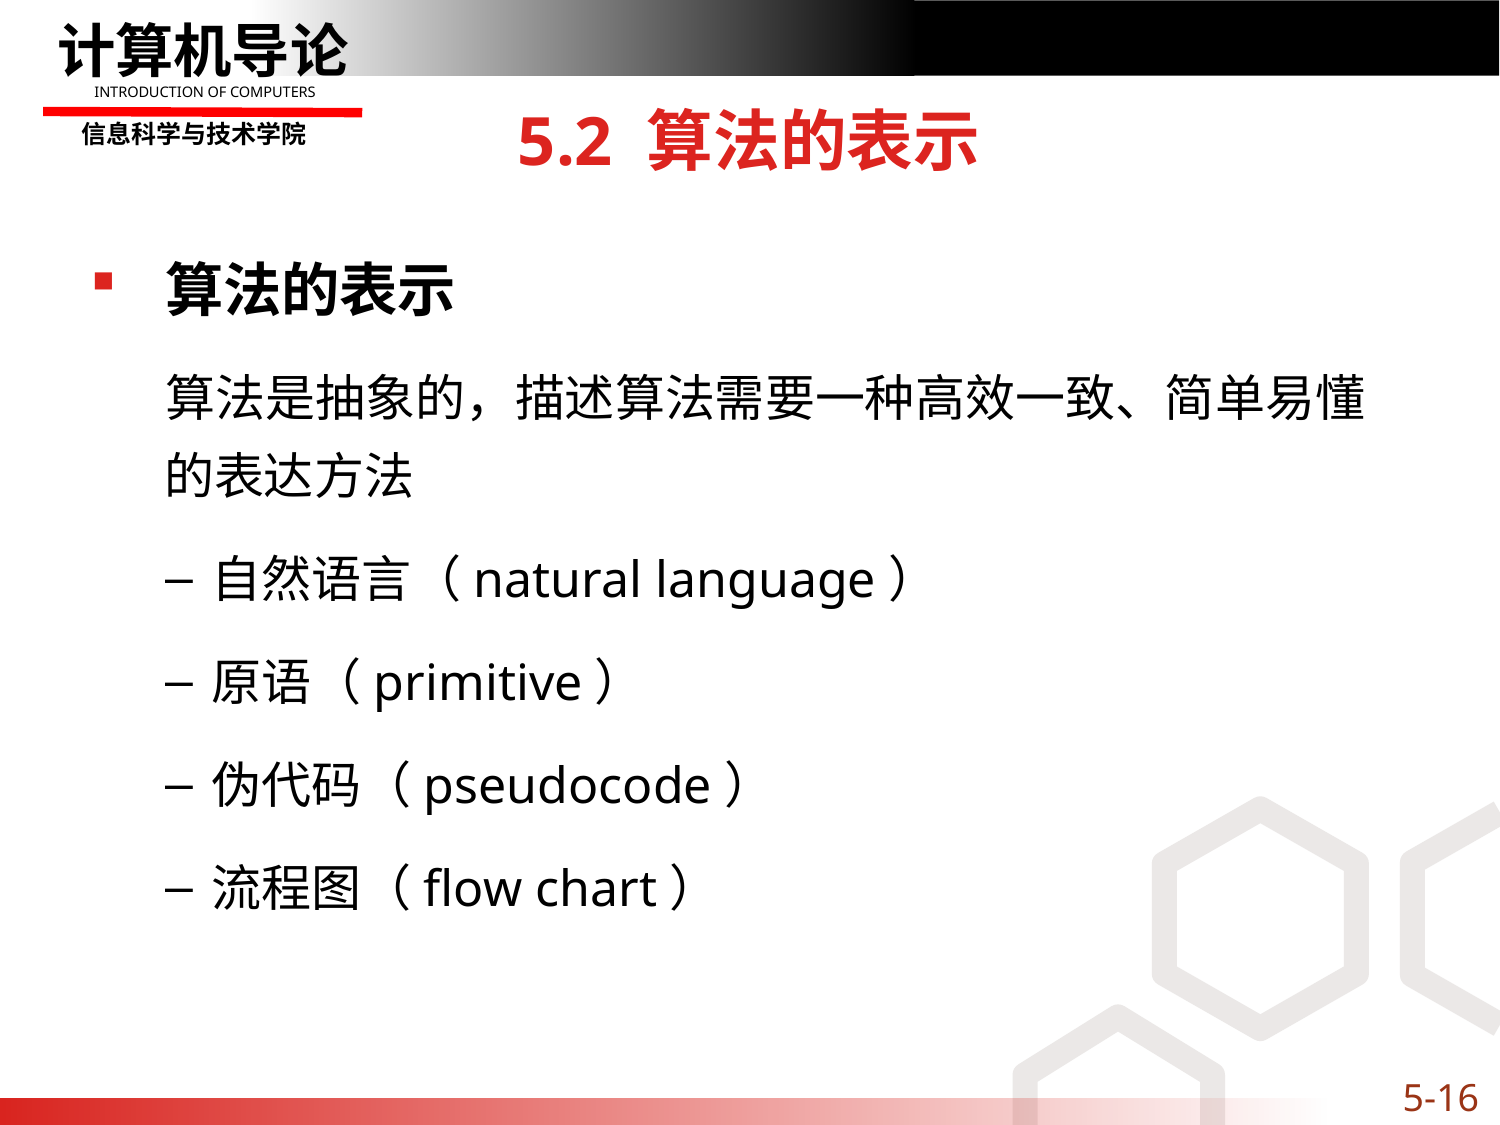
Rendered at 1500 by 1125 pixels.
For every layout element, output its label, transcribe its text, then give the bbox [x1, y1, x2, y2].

list 算法的表示 算法是抽象的，描述算法需要一种高效一致、简单易懂的表达方法 自然语言（natural language） 原语（primitive） 伪代码（pseudocode） 流程图（flow chart） [75, 210, 1425, 1005]
title 5.2 算法的表示 [75, 89, 1424, 188]
slide_number 5-16 [1316, 1069, 1495, 1125]
